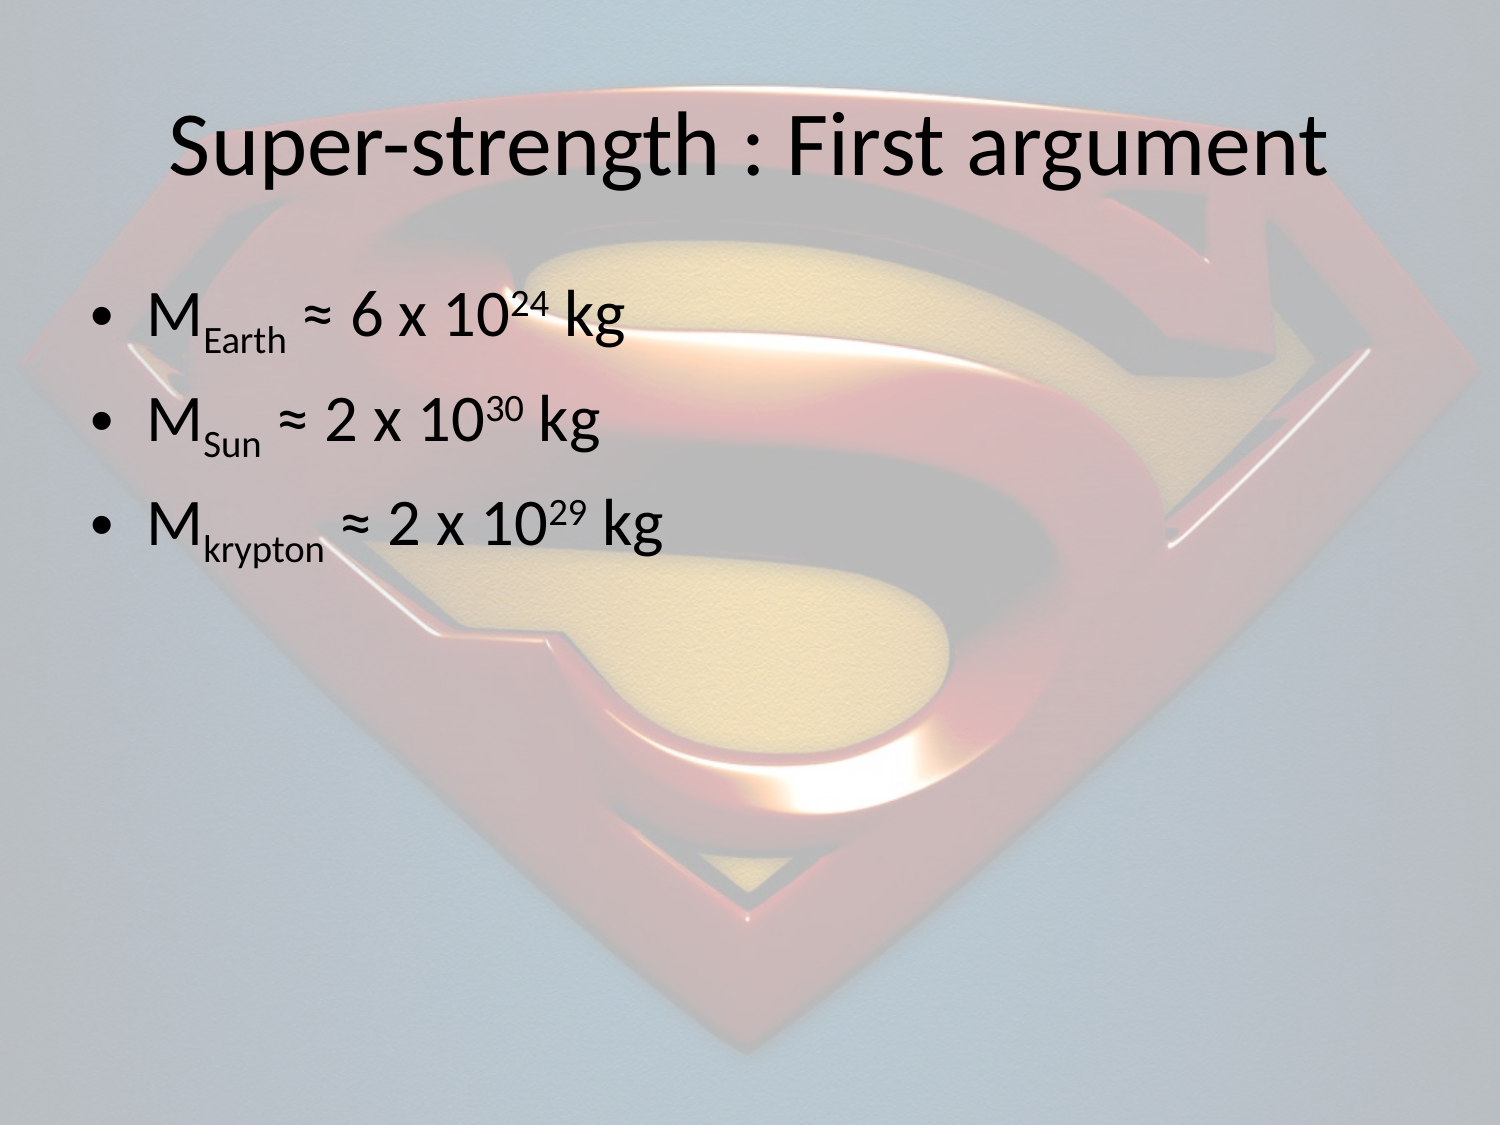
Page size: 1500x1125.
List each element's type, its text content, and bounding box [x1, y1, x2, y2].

list MEarth ≈ 6 x 1024 kg MSun ≈ 2 x 1030 kg Mkrypton ≈ 2 x 1029 kg [75, 262, 1425, 1005]
title Super-strength : First argument [75, 45, 1425, 233]
